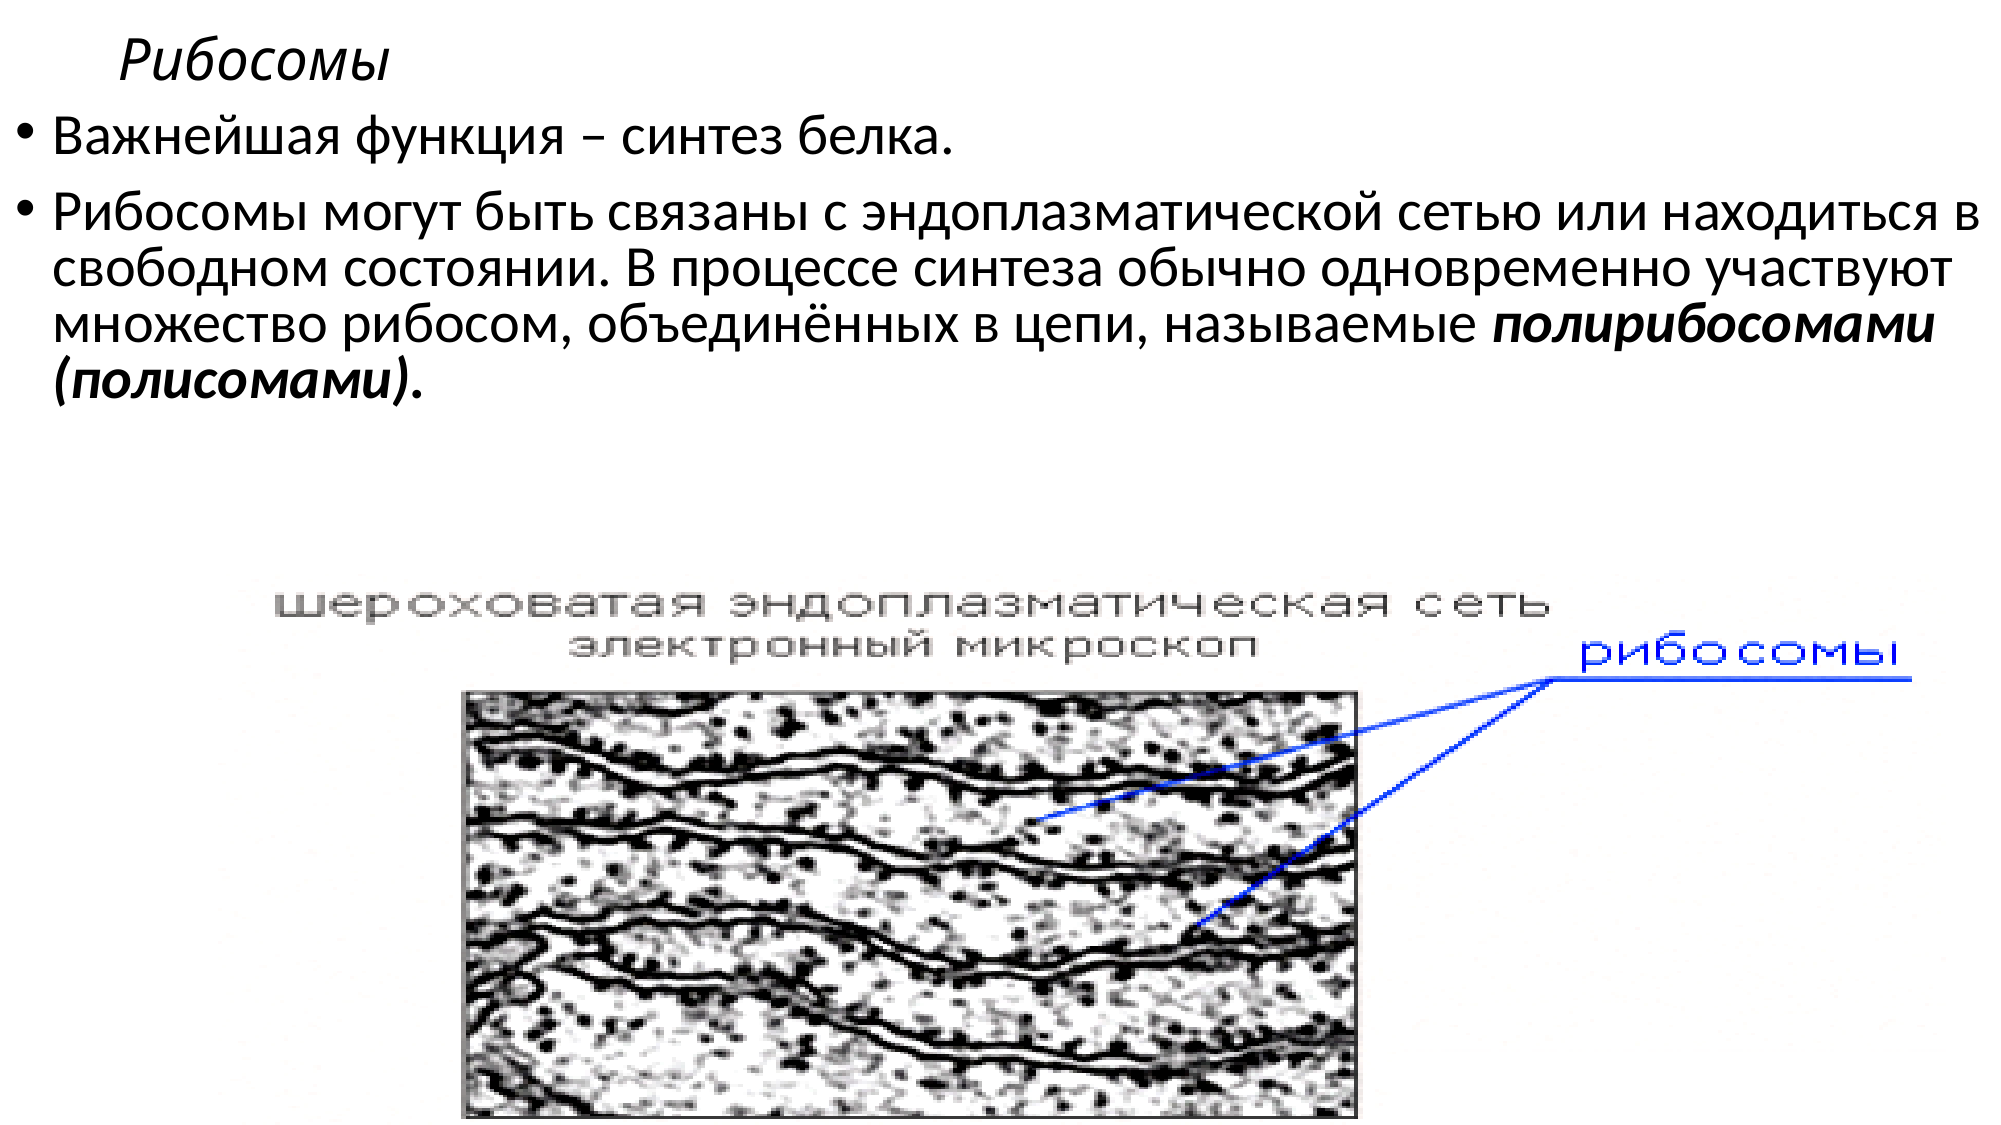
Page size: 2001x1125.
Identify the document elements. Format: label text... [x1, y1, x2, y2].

title Рибосомы [102, 0, 1903, 101]
list Важнейшая функция – синтез белка. Рибосомы могут быть связаны с эндоплазматической сетью или находиться в свободном состоянии. В процессе синтеза обычно одновременно участвуют множество рибосом, объединённых в цепи, называемые полирибосомами (полисомами). [0, 101, 2000, 539]
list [218, 574, 1946, 1125]
